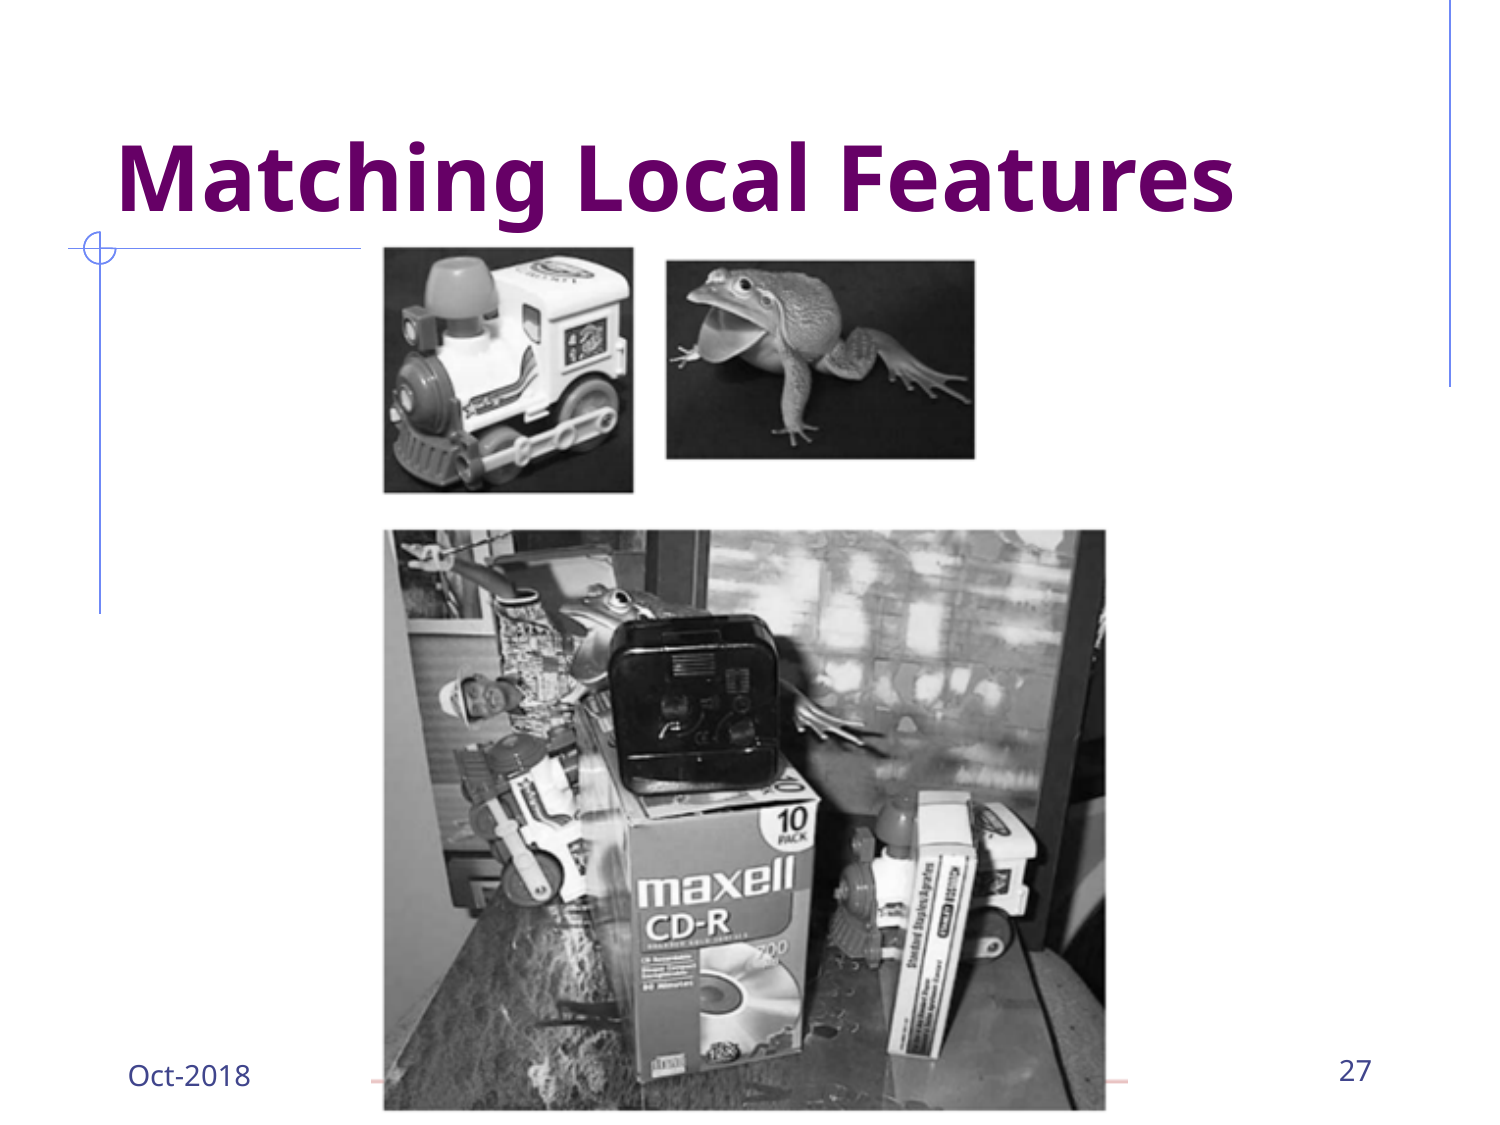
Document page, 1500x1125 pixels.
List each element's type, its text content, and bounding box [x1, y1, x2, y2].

slide_number 27 [1132, 1025, 1388, 1100]
title Matching Local Features [99, 50, 1375, 238]
picture [371, 240, 1129, 1119]
slide_number Oct-2018 [112, 1025, 366, 1100]
